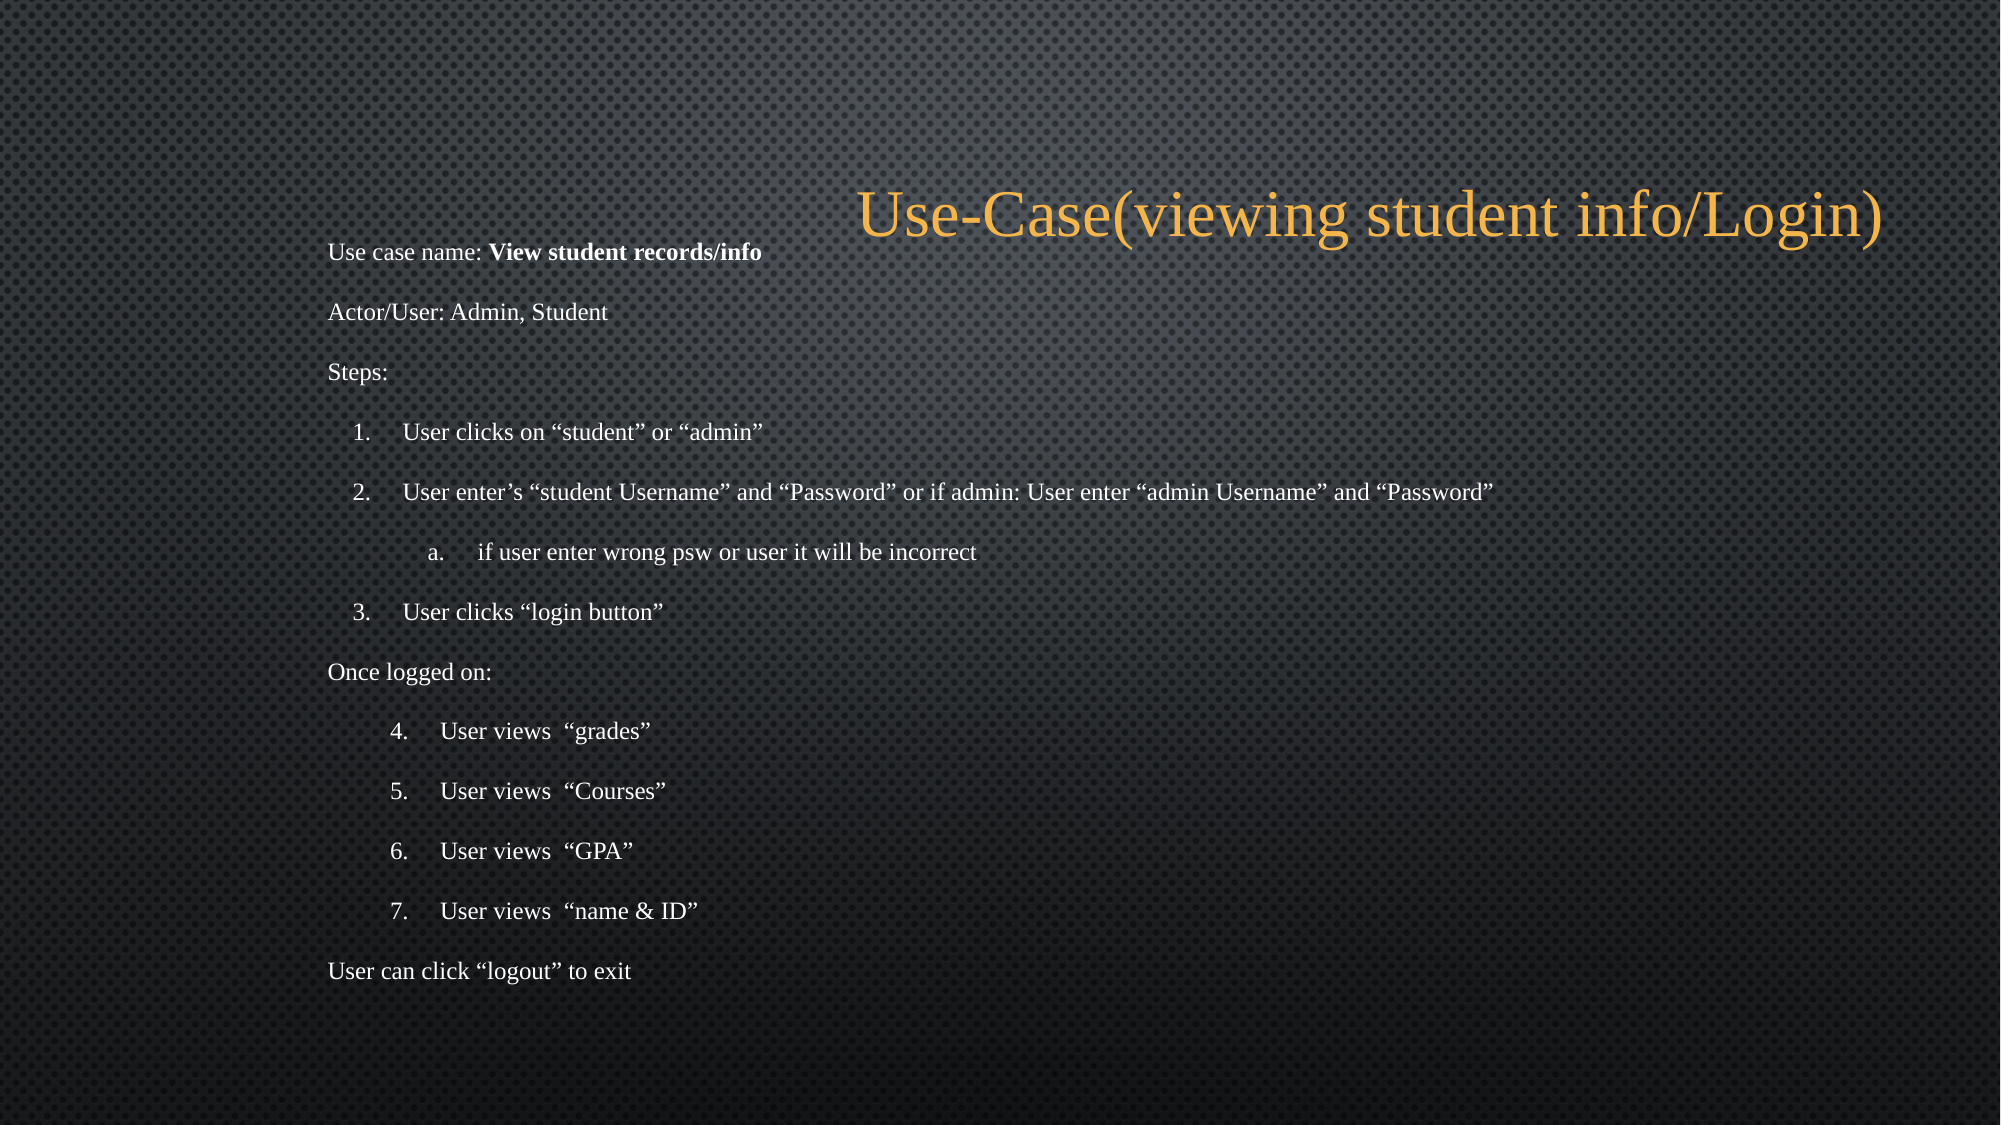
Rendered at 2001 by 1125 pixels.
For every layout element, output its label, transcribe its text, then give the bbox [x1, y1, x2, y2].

picture [0, 0, 2001, 1125]
list Use case name: View student records/info Actor/User: Admin, Student Steps: User clicks on “student” or “admin” User enter’s “student Username” and “Password” or if admin: User enter “admin Username” and “Password” if user enter wrong psw or user it will be incorrect User clicks “login button” Once logged on: User views “grades” User views “Courses” User views “GPA” User views “name & ID” User can click “logout” to exit [312, 198, 1938, 1049]
title Use-Case(viewing student info/Login) [742, 53, 2000, 366]
